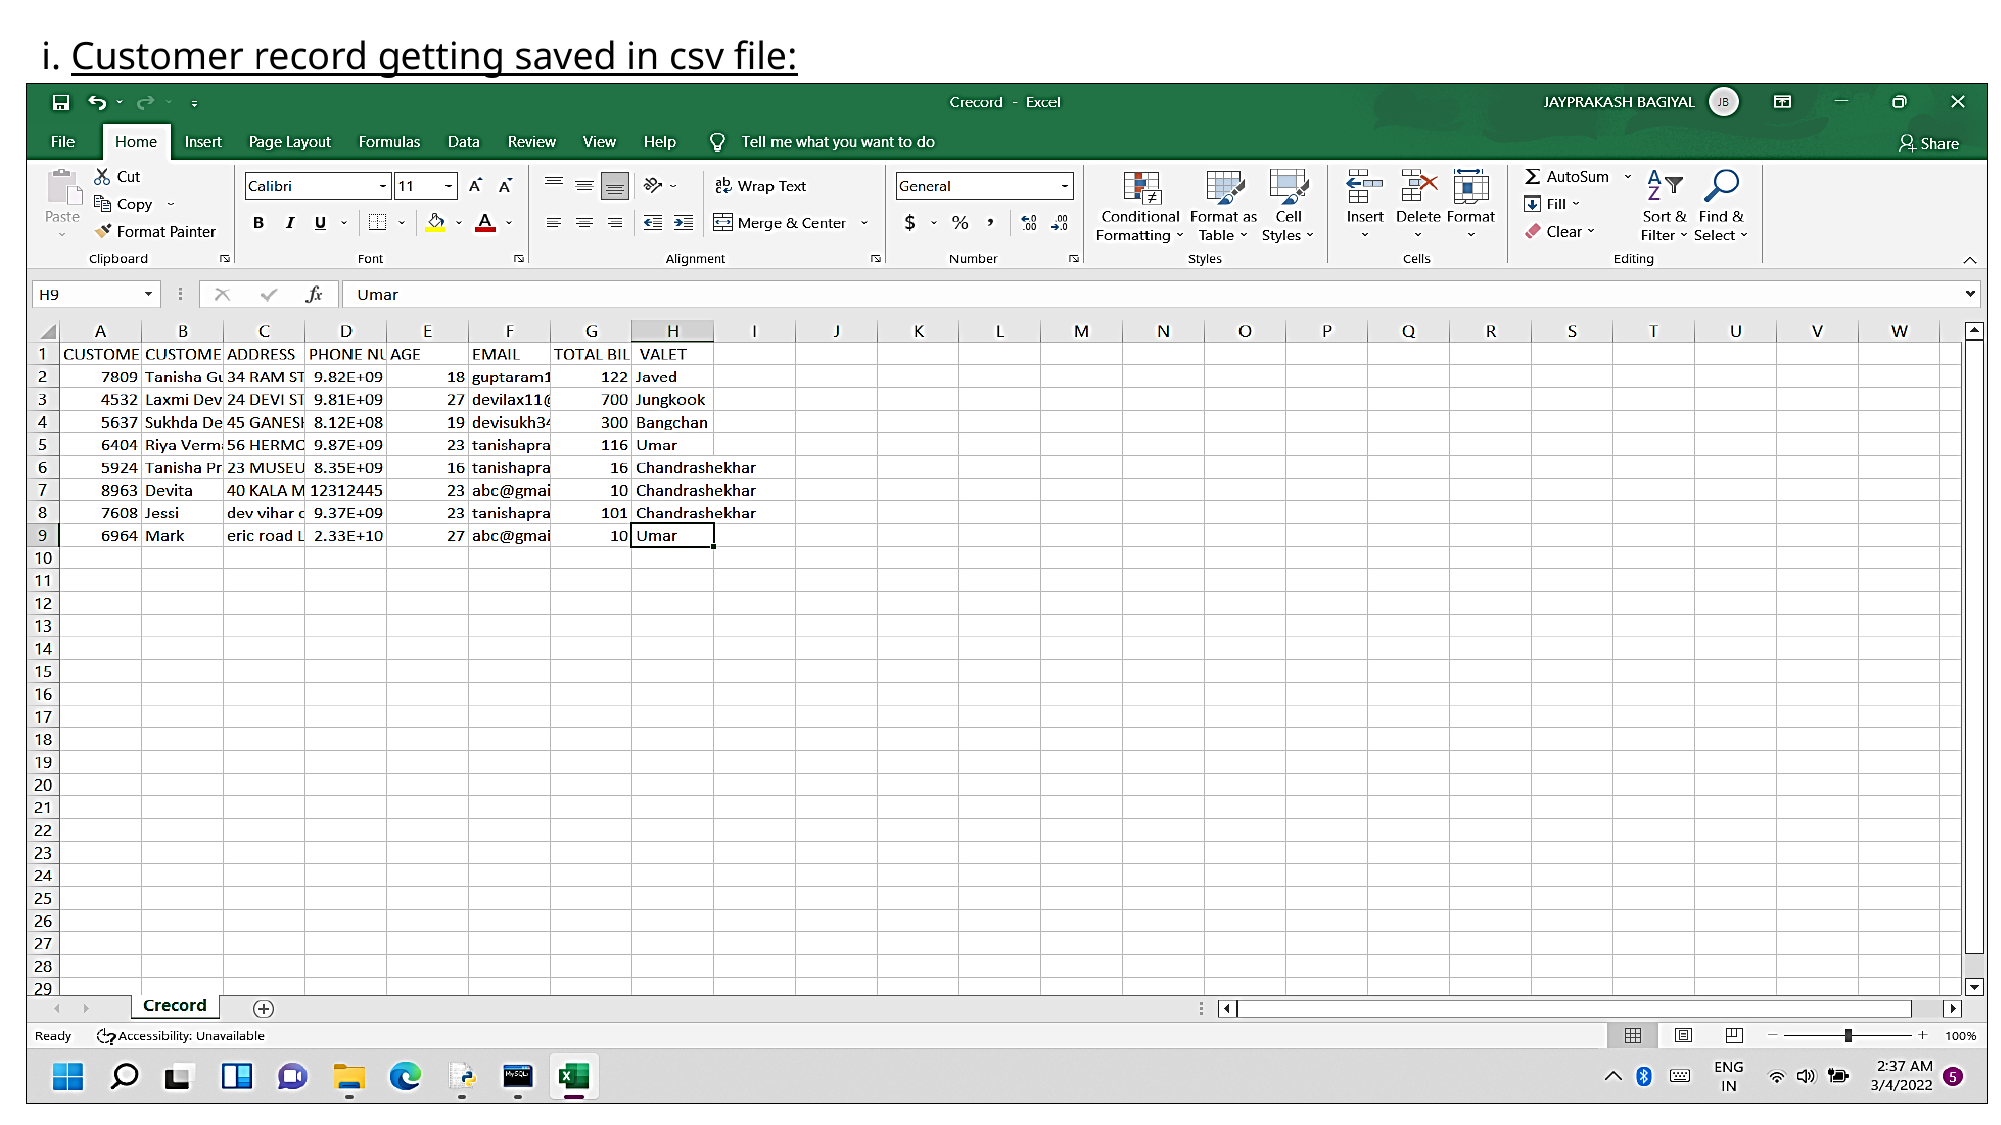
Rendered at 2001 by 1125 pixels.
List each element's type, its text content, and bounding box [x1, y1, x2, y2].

text_box i. Customer record getting saved in csv file: [26, 21, 1027, 83]
picture [26, 83, 1988, 1104]
